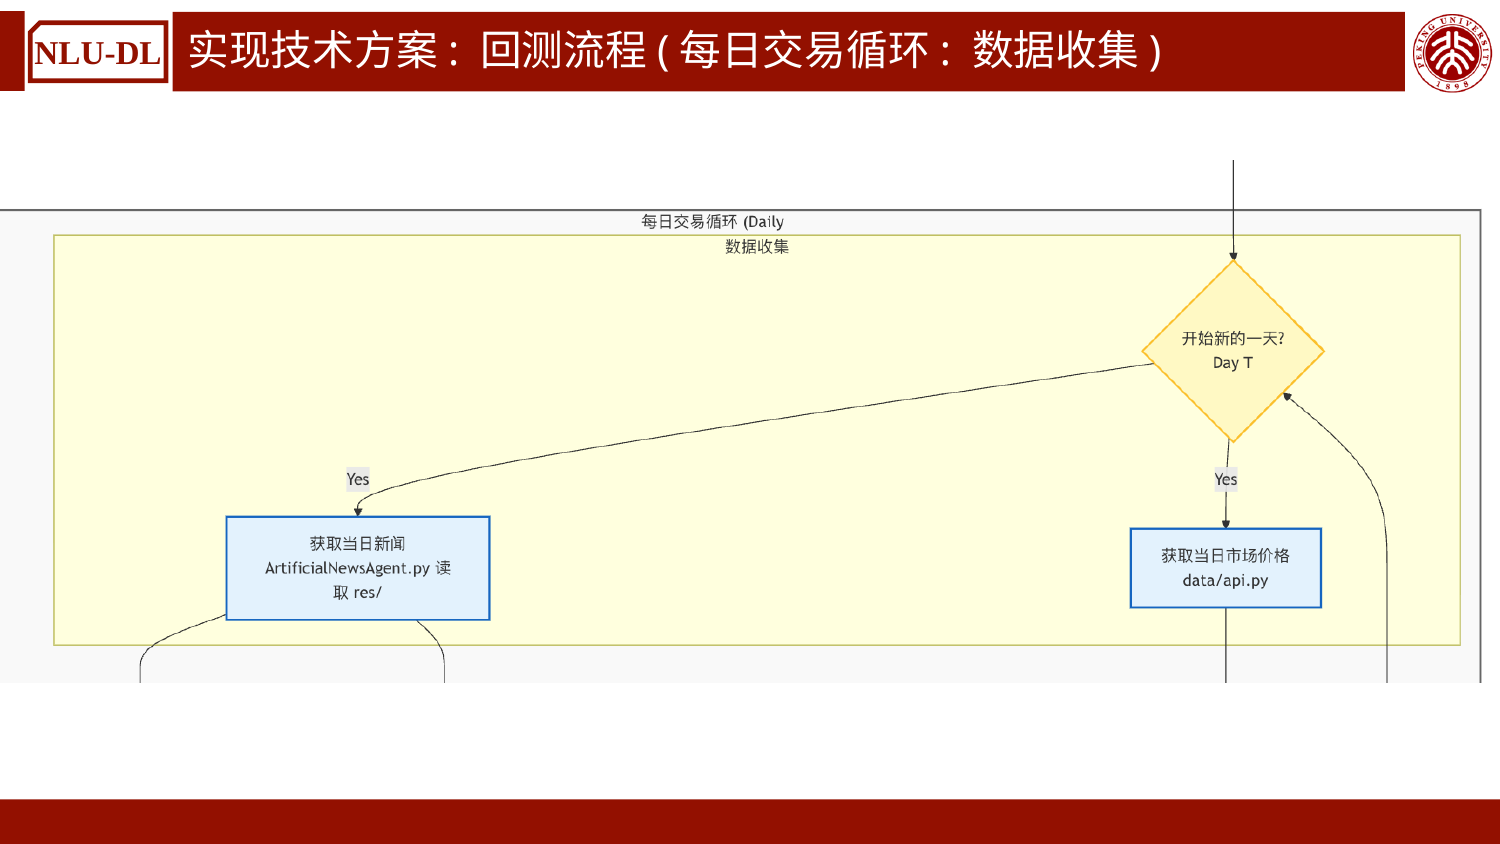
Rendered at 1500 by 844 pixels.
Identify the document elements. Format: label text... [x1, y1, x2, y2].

title 实现技术方案: 回测流程(每日交易循环: 数据收集) [172, 11, 1373, 92]
picture [0, 160, 1500, 683]
picture [1405, 12, 1499, 94]
